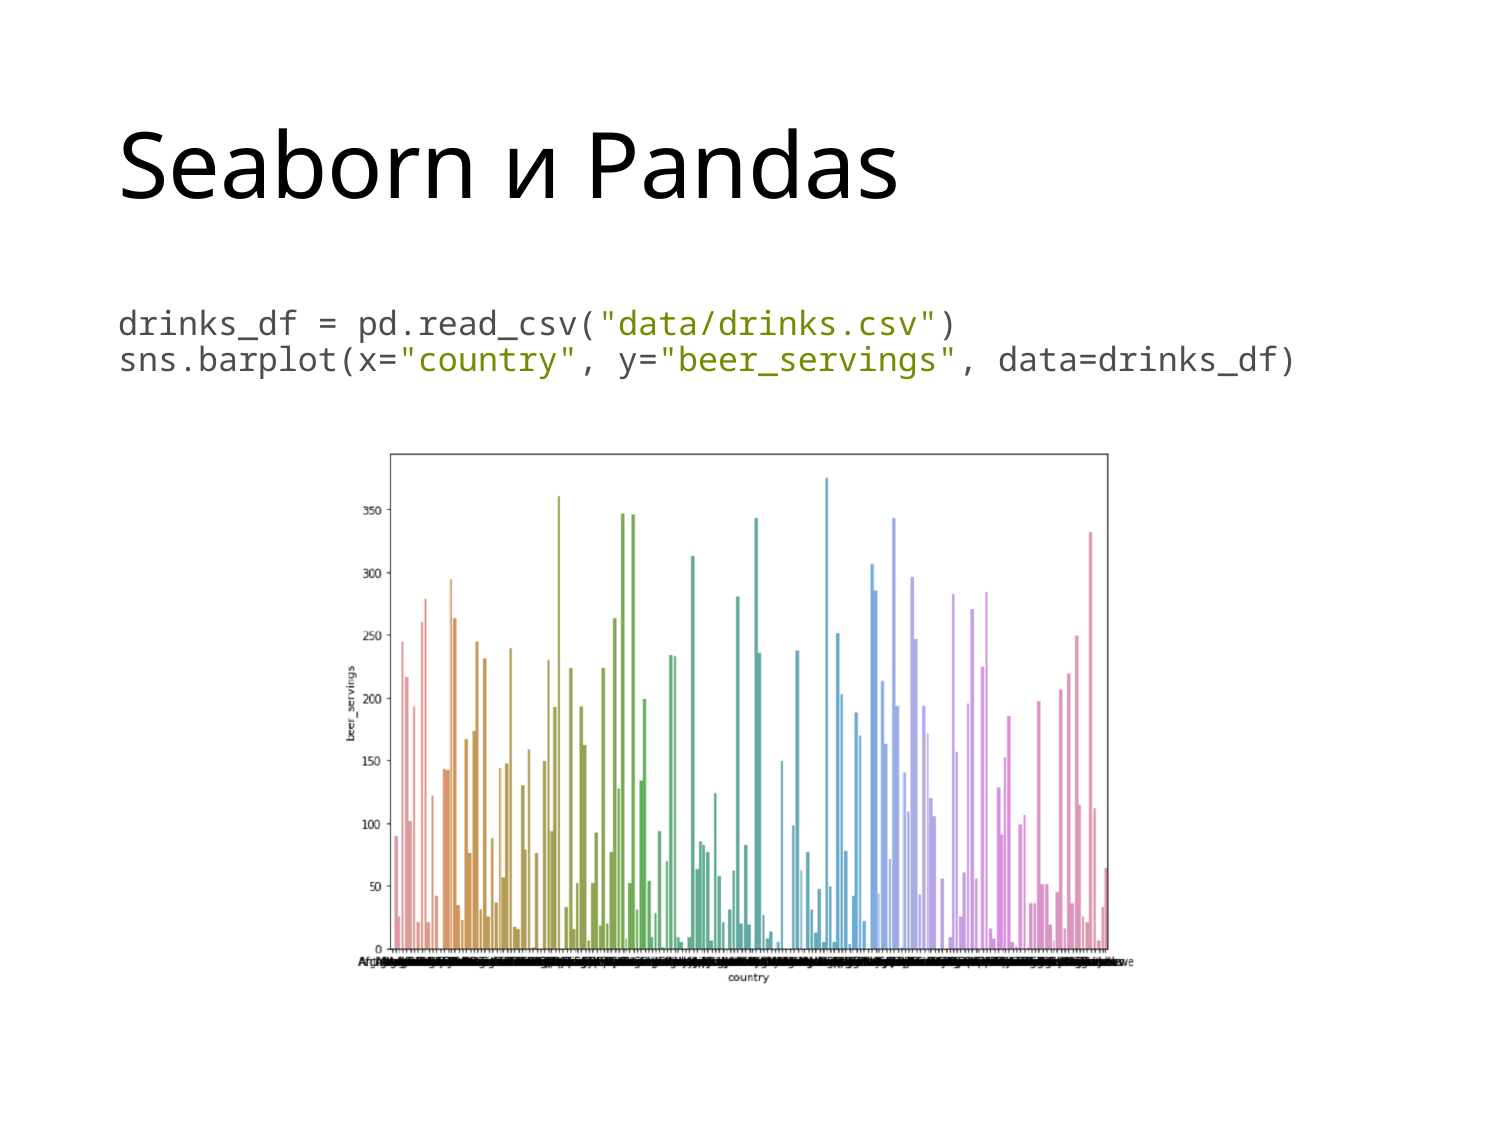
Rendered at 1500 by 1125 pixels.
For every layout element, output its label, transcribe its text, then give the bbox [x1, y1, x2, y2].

title Seaborn и Pandas [103, 59, 1397, 278]
picture [331, 420, 1169, 1014]
list drinks_df = pd.read_csv("data/drinks.csv") sns.barplot(x="country", y="beer_servings", data=drinks_df) [103, 299, 1397, 1014]
